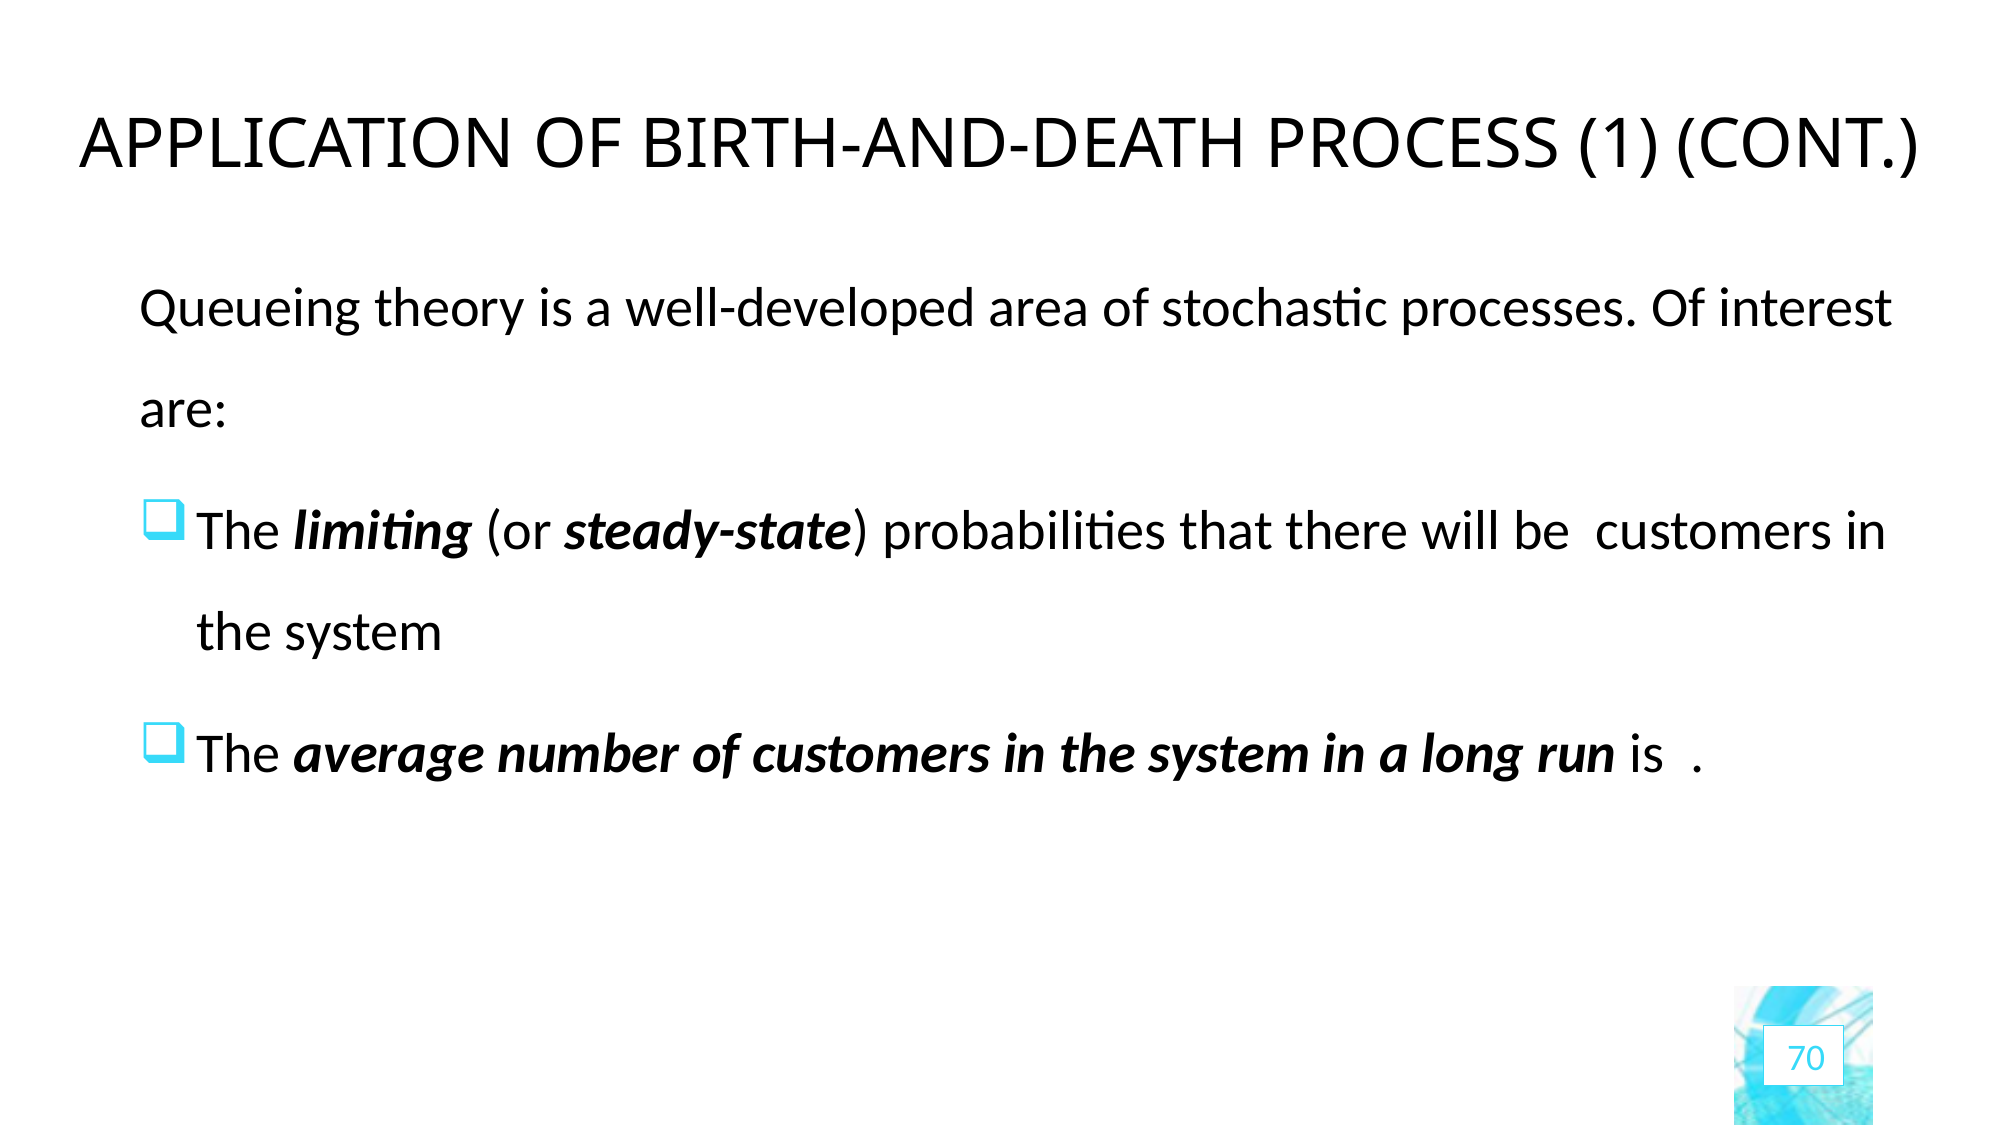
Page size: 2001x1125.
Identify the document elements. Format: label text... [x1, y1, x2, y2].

text_box APPLICATION OF BIRTH-AND-DEATH PROCESS (1) (CONT.) [57, 55, 1943, 190]
picture [1734, 986, 1873, 1125]
